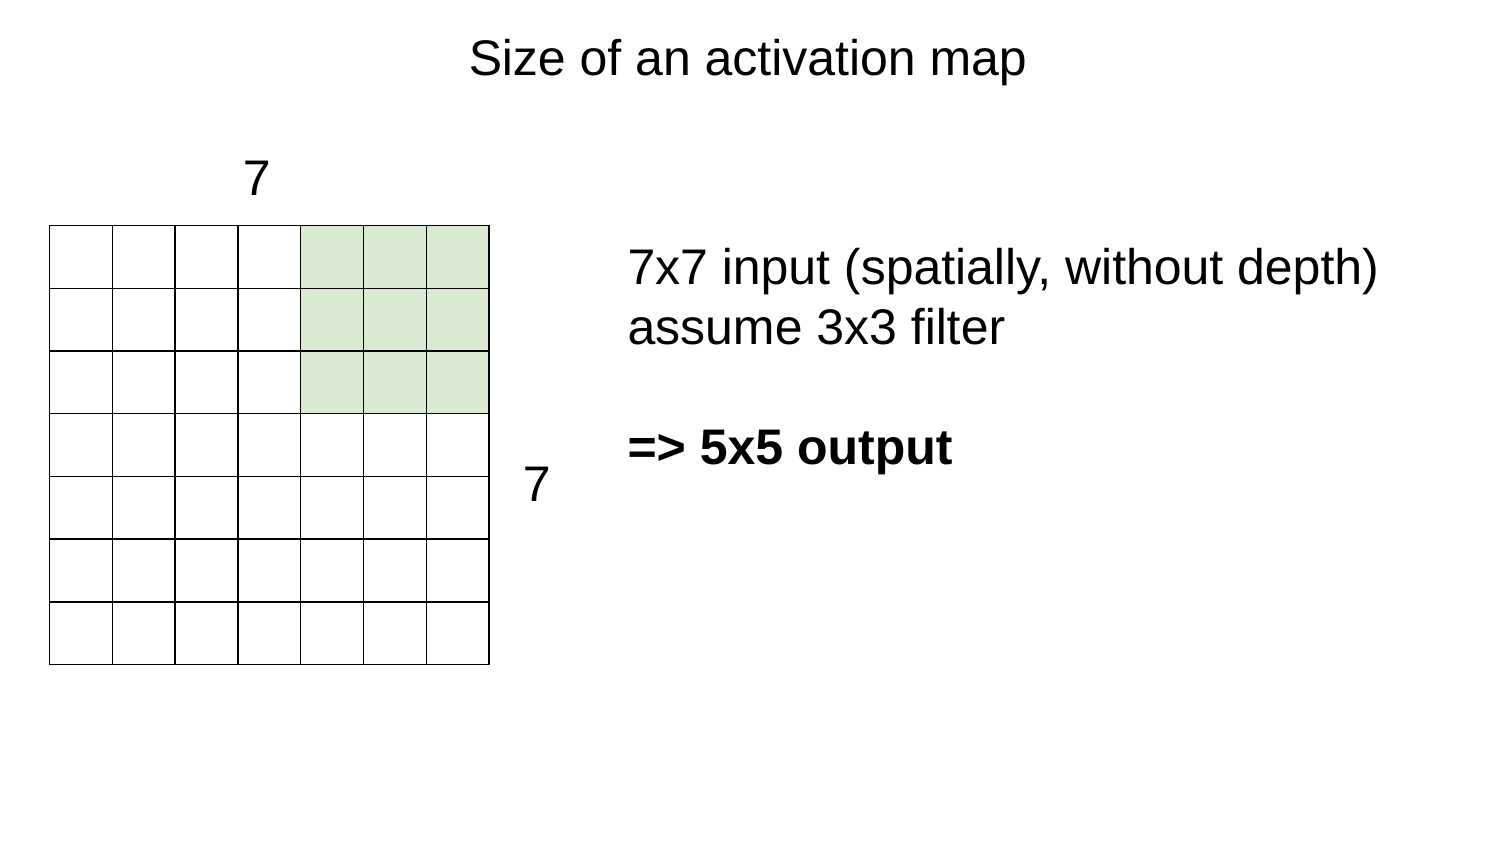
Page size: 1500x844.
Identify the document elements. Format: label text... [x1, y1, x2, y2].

table_cell [364, 352, 426, 413]
table_cell [239, 289, 300, 350]
table_cell [301, 289, 363, 350]
table_cell [50, 540, 112, 601]
table_cell [239, 540, 300, 601]
table_cell [239, 352, 300, 413]
table_cell [176, 603, 237, 664]
text_box 7 [228, 130, 318, 206]
table_cell [364, 477, 426, 538]
table_cell [364, 289, 426, 350]
table_cell [301, 477, 363, 538]
table_cell [113, 414, 174, 476]
table_cell [113, 477, 174, 538]
text_box 7x7 input (spatially, without depth) assume 3x3 filter => 5x5 output [612, 219, 1453, 522]
table_cell [113, 603, 174, 664]
table_header [50, 226, 112, 288]
table_cell [239, 477, 300, 538]
table_cell [427, 289, 488, 350]
table_header [301, 226, 363, 288]
table_cell [50, 289, 112, 350]
table_cell [113, 352, 174, 413]
table_cell [364, 603, 426, 664]
table_header [427, 226, 488, 288]
table_cell [50, 352, 112, 413]
table_cell [176, 540, 237, 601]
table_cell [301, 540, 363, 601]
table_cell [301, 352, 363, 413]
table_cell [301, 603, 363, 664]
table_header [239, 226, 300, 288]
table_header [113, 226, 174, 288]
table_cell [113, 540, 174, 601]
table_header [364, 226, 426, 288]
table_cell [50, 477, 112, 538]
table_cell [113, 289, 174, 350]
table_cell [427, 414, 488, 476]
table_cell [427, 477, 488, 538]
table_cell [176, 289, 237, 350]
table_header [176, 226, 237, 288]
table_cell [239, 603, 300, 664]
table_cell [176, 414, 237, 476]
table_cell [364, 540, 426, 601]
table_cell [50, 414, 112, 476]
table_cell [176, 352, 237, 413]
table_cell [427, 603, 488, 664]
table_cell [176, 477, 237, 538]
table_cell [364, 414, 426, 476]
text_box Size of an activation map [22, 9, 1474, 110]
table_cell [427, 352, 488, 413]
table_cell [301, 414, 363, 476]
text_box 7 [507, 436, 605, 484]
table_cell [50, 603, 112, 664]
table_cell [239, 414, 300, 476]
table_cell [427, 540, 488, 601]
